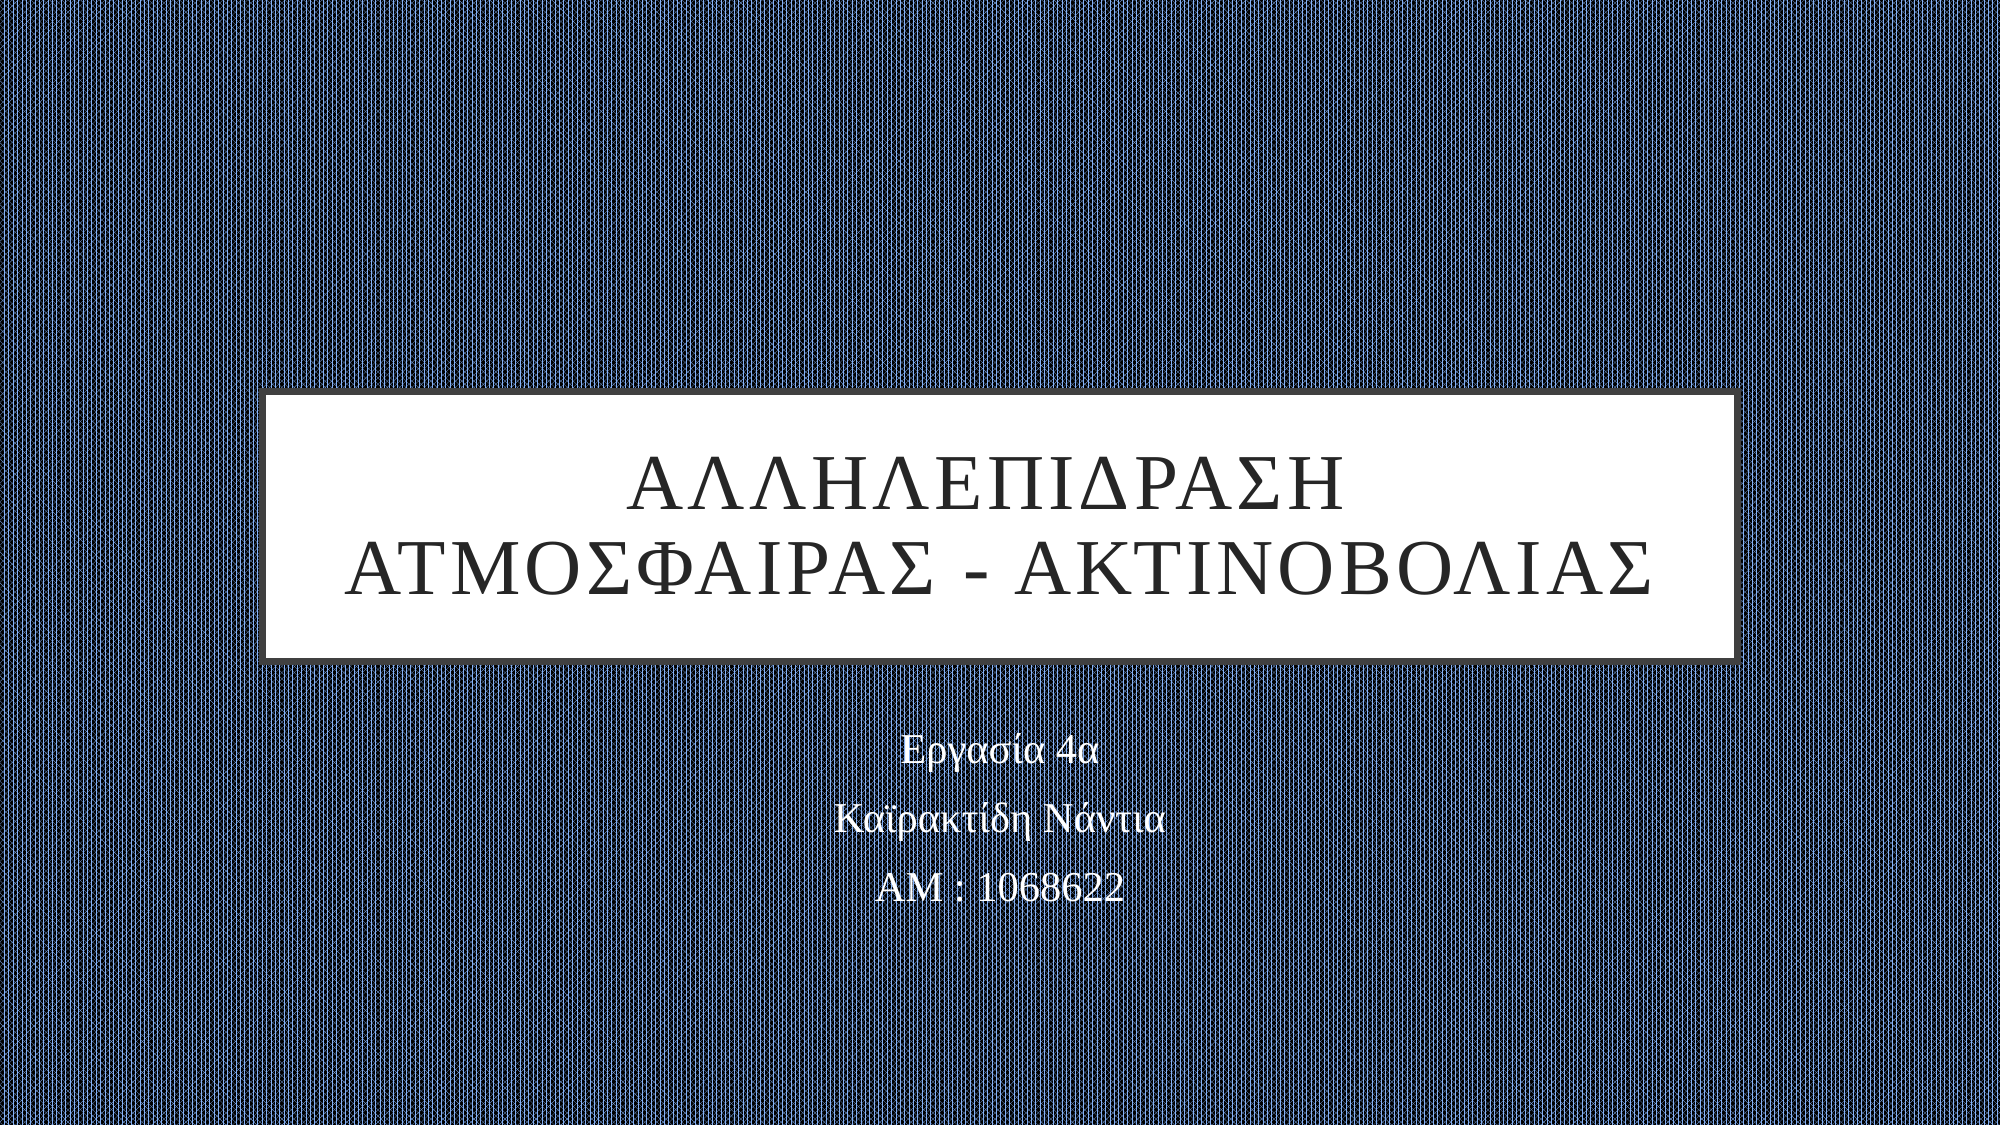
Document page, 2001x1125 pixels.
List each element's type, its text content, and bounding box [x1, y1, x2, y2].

subtitle Εργασία 4α Καϊρακτίδη Νάντια ΑΜ : 1068622 [442, 713, 1558, 918]
title Αλληλεπιδραση ατμοσφαιρασ - ακτινοβολιασ [259, 388, 1741, 665]
